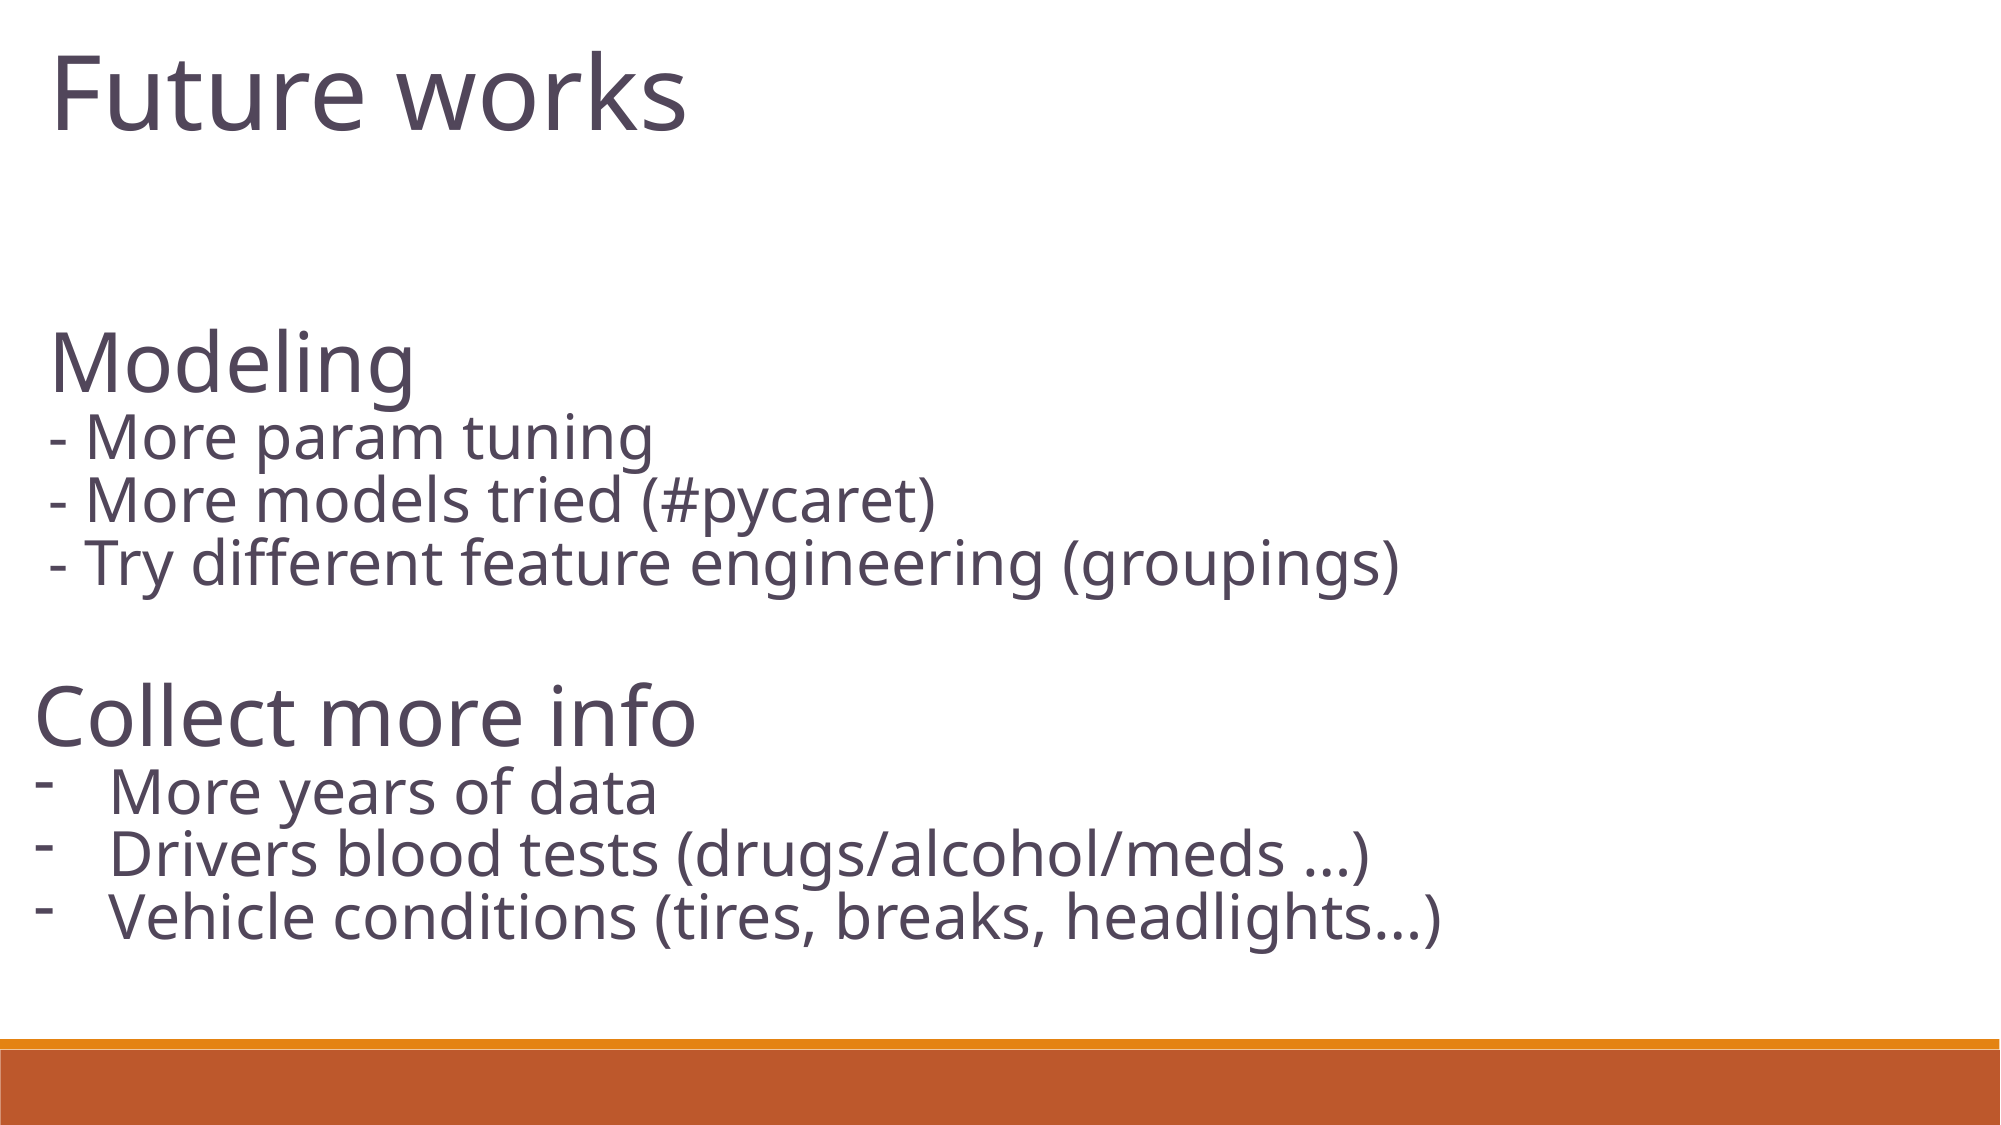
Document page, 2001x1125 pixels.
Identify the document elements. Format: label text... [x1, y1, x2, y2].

text_box Future works [33, 38, 1957, 170]
text_box Collect more info More years of data Drivers blood tests (drugs/alcohol/meds …) Vehicle conditions (tires, breaks, headlights…) [18, 672, 1908, 974]
text_box Modeling - More param tuning - More models tried (#pycaret) - Try different feature engineering (groupings) [33, 317, 1957, 649]
